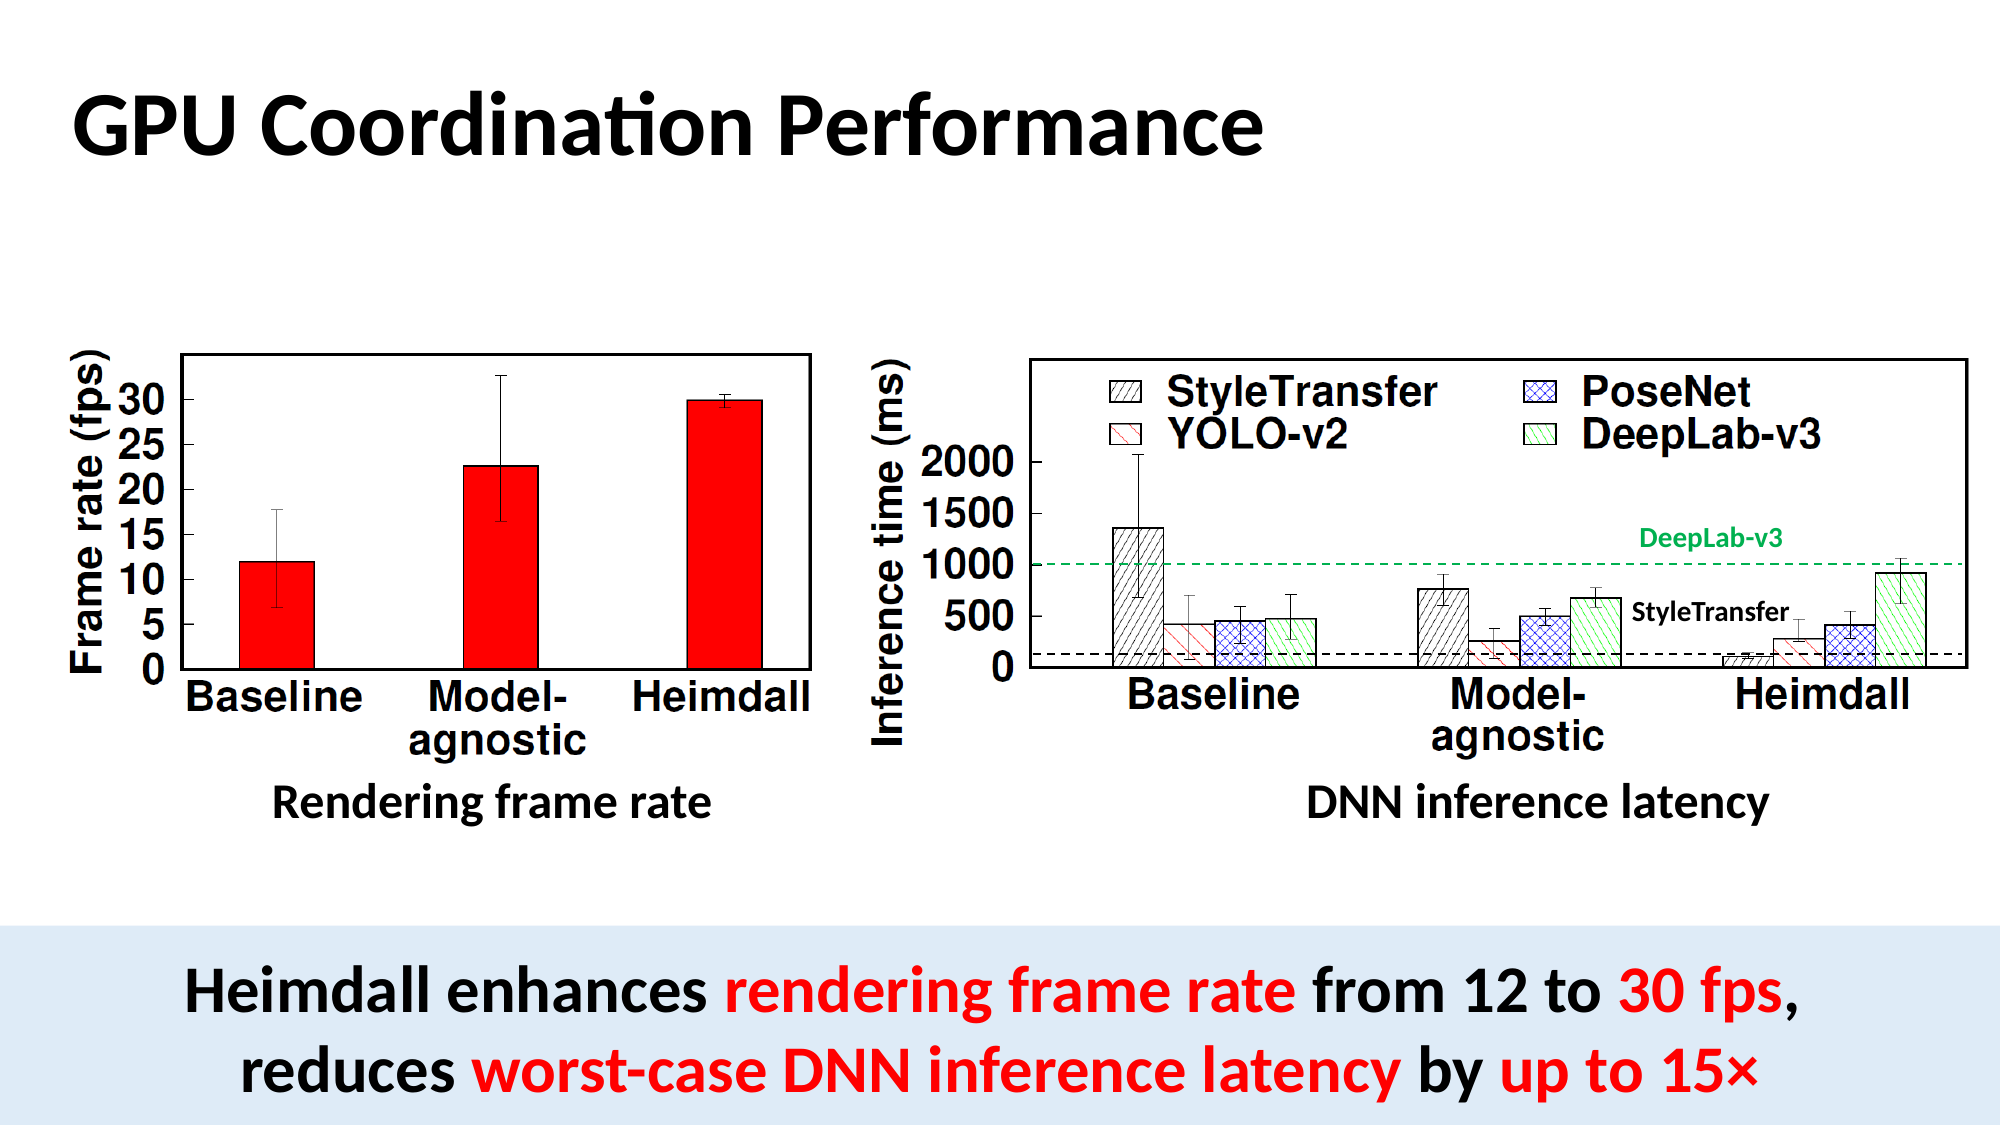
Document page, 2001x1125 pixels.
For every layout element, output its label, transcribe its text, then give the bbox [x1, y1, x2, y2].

slide_number 25 [1416, 1065, 1973, 1125]
text_box Rendering frame rate [163, 767, 821, 837]
picture [863, 347, 1973, 762]
picture [57, 342, 821, 767]
text_box DNN inference latency [1209, 762, 1867, 837]
title GPU Coordination Performance [57, 60, 1957, 174]
text_box Heimdall enhances rendering frame rate from 12 to 30 fps, reduces worst-case DNN inference latency by up to 15× [0, 925, 2000, 1125]
